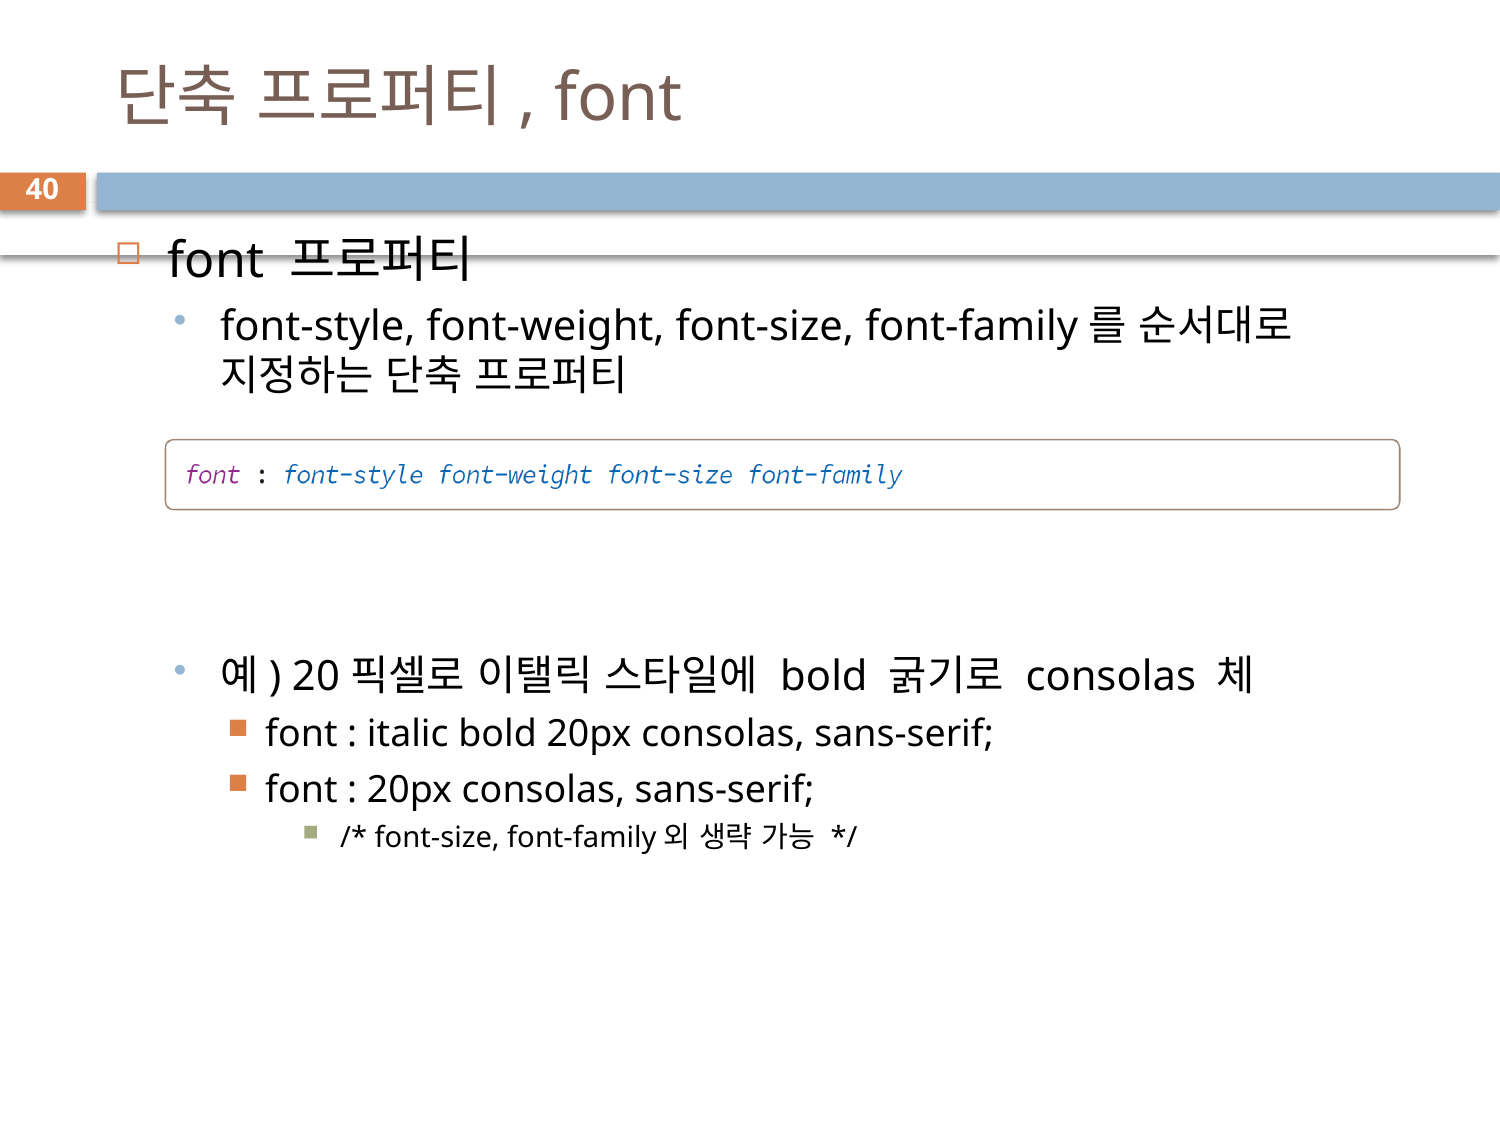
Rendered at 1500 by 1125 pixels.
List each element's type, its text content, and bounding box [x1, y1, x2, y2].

slide_number 40 [0, 170, 87, 211]
list font 프로퍼티 font-style, font-weight, font-size, font-family를 순서대로 지정하는 단축 프로퍼티 예) 20픽셀로 이탤릭 스타일에 bold 굵기로 consolas 체 font : italic bold 20px consolas, sans-serif; font : 20px consolas, sans-serif; /* font-size, font-family외 생략 가능 */ [100, 219, 1438, 1047]
picture [159, 432, 1405, 516]
title 단축 프로퍼티, font [100, 37, 1438, 149]
